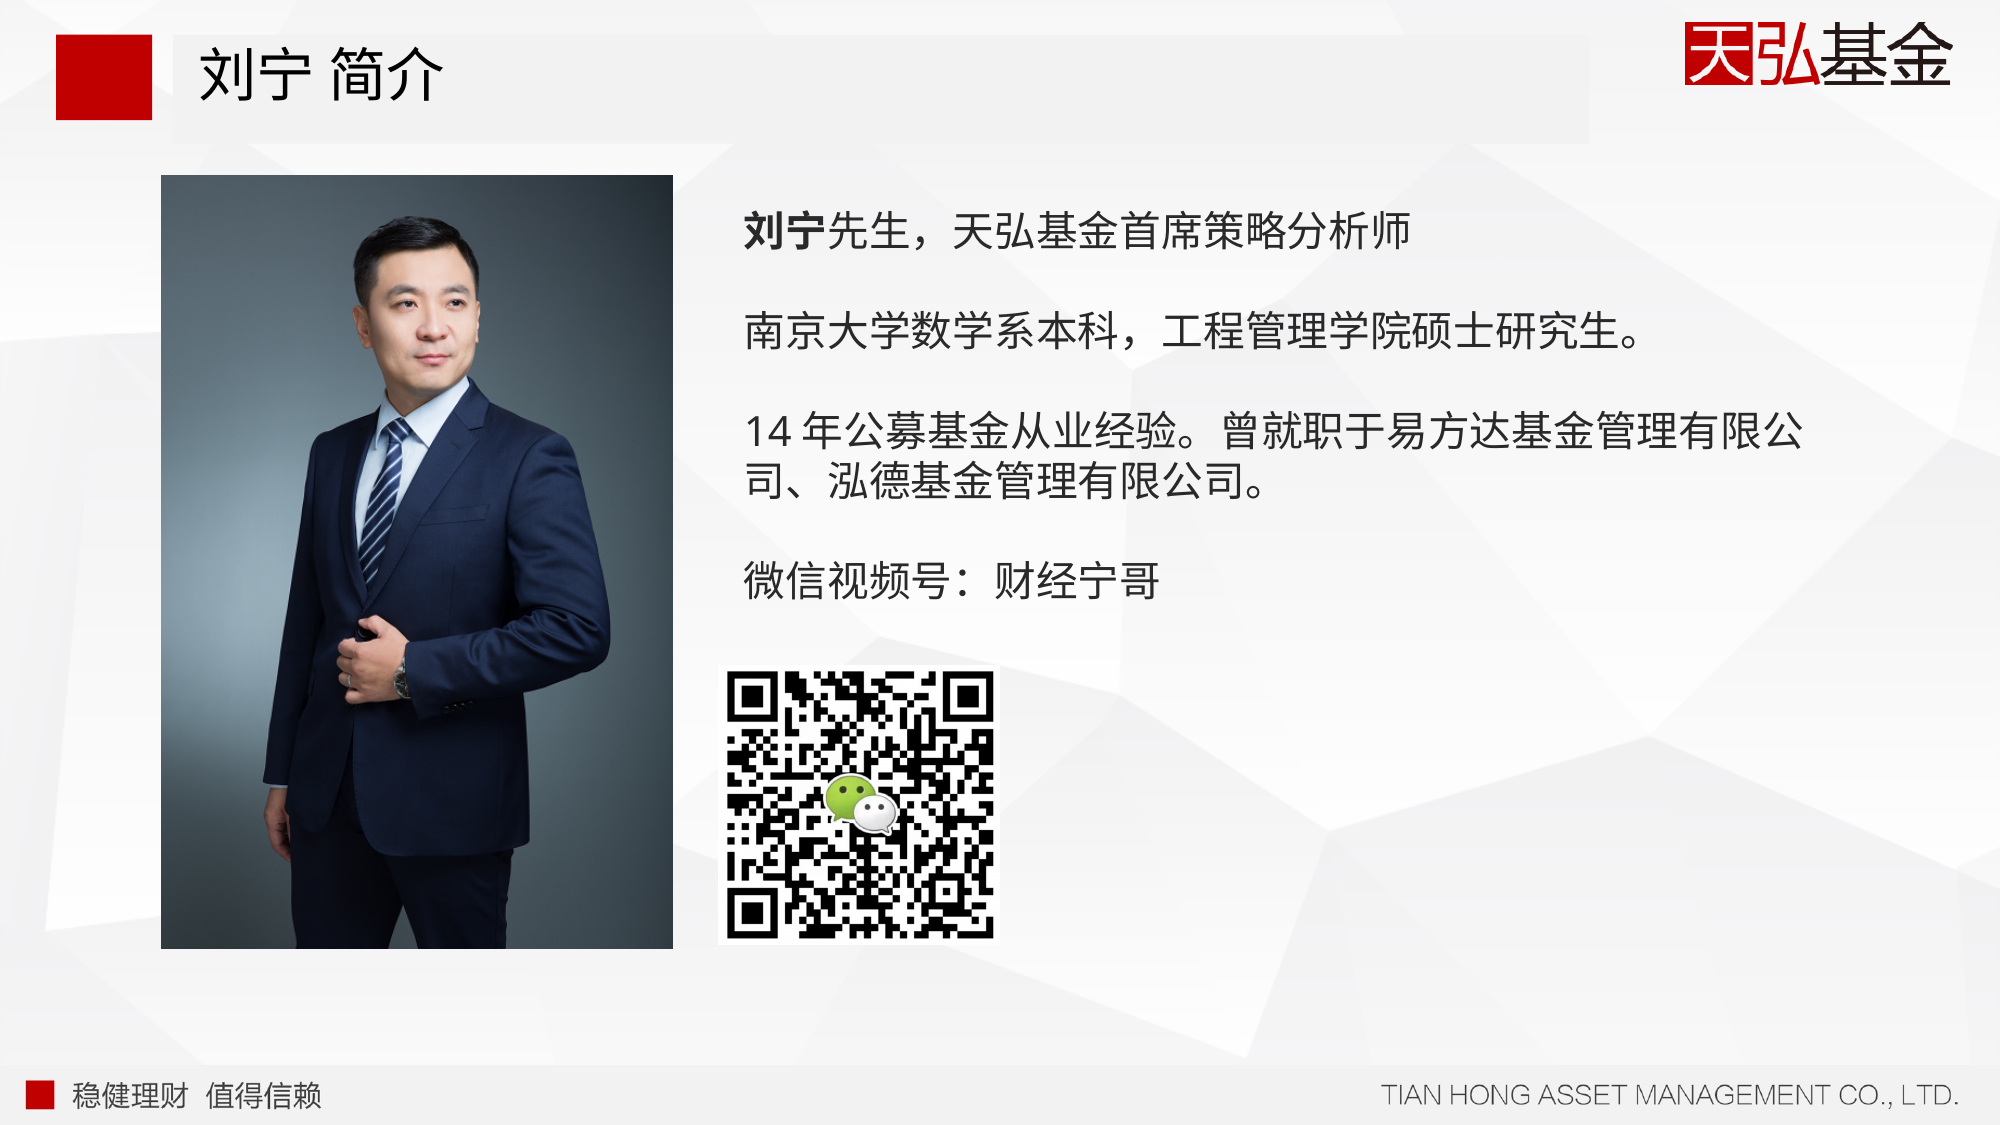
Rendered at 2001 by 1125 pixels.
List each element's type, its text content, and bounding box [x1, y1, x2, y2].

picture [0, 0, 2000, 1125]
title 刘宁 简介 [183, 33, 1513, 121]
text_box 刘宁先生，天弘基金首席策略分析师 南京大学数学系本科，工程管理学院硕士研究生。 14年公募基金从业经验。曾就职于易方达基金管理有限公司、泓德基金管理有限公司。 微信视频号：财经宁哥 [728, 204, 1841, 620]
